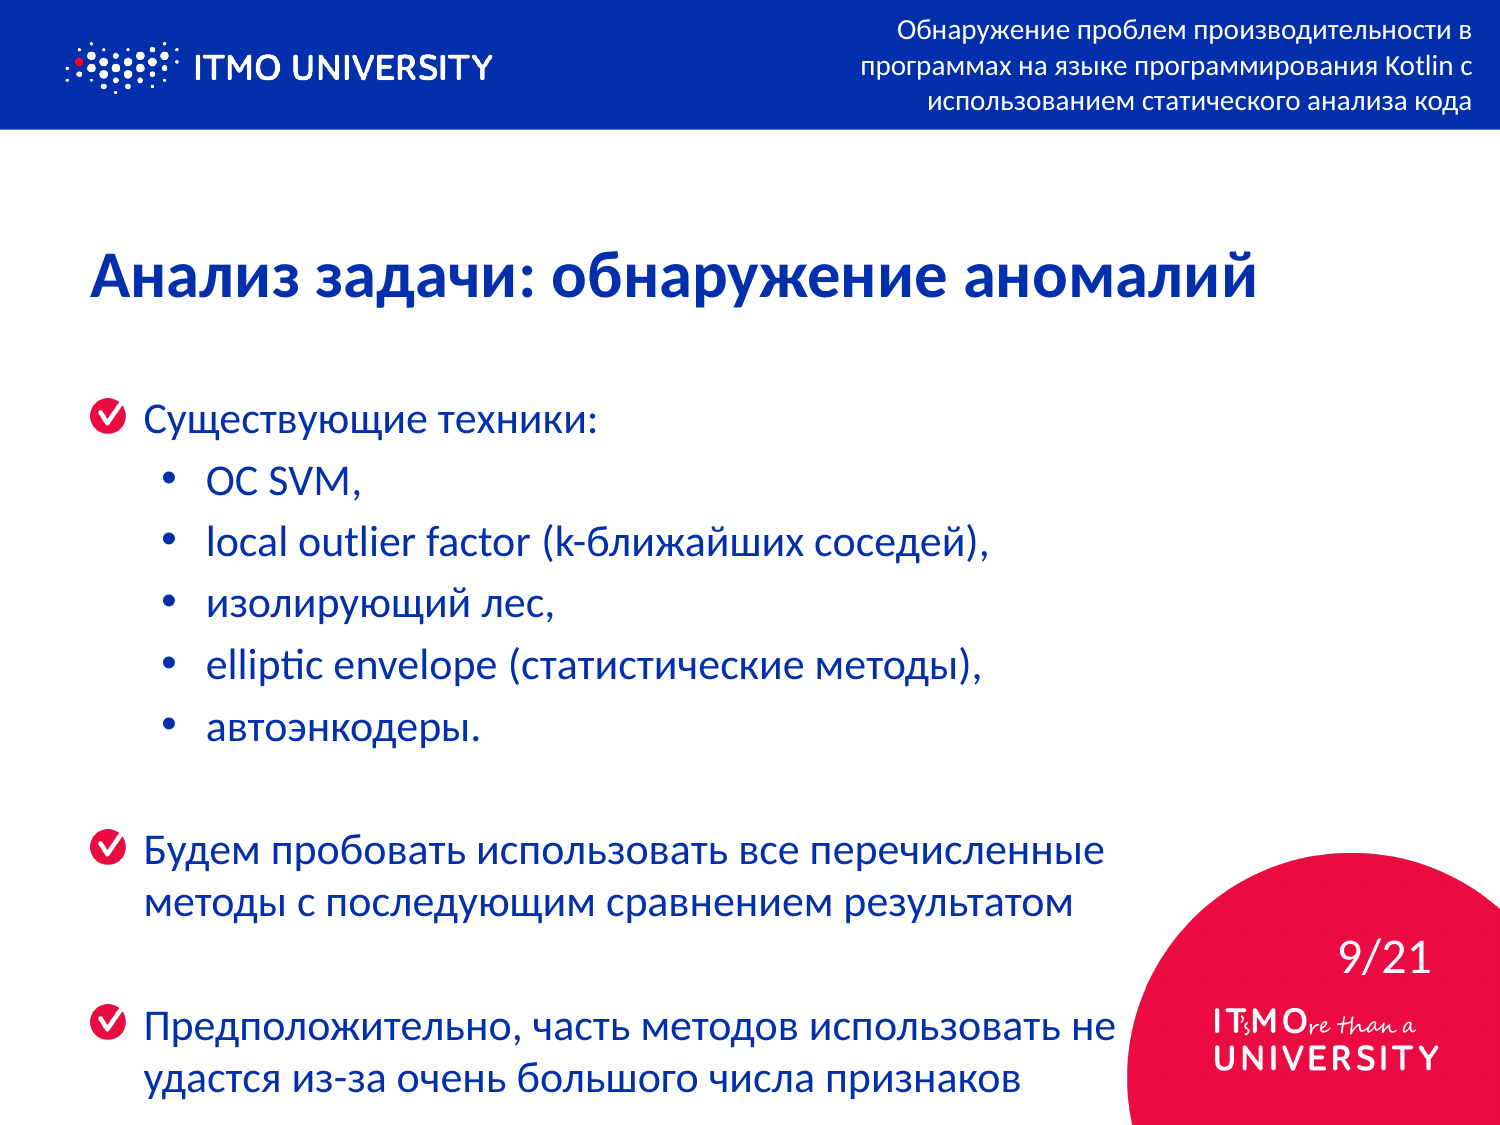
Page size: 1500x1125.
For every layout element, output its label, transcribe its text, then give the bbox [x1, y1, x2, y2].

list Существующие техники: OC SVM, local outlier factor (k-ближайших соседей), изолирующий лес, elliptic envelope (статистические методы), автоэнкодеры. Будем пробовать использовать все перечисленные методы с последующим сравнением результатом Предположительно, часть методов использовать не удастся из-за очень большого числа признаков [75, 381, 1172, 1125]
picture [90, 398, 126, 434]
text_box 9/21 [1322, 916, 1447, 992]
footer Обнаружение проблем производительности в программах на языке программирования Kotlin с использованием статического анализа кода [724, 12, 1488, 114]
picture [90, 829, 126, 865]
picture [0, 0, 545, 140]
picture [1172, 832, 1500, 1125]
title Анализ задачи: обнаружение аномалий [75, 202, 1334, 339]
picture [90, 1004, 126, 1040]
